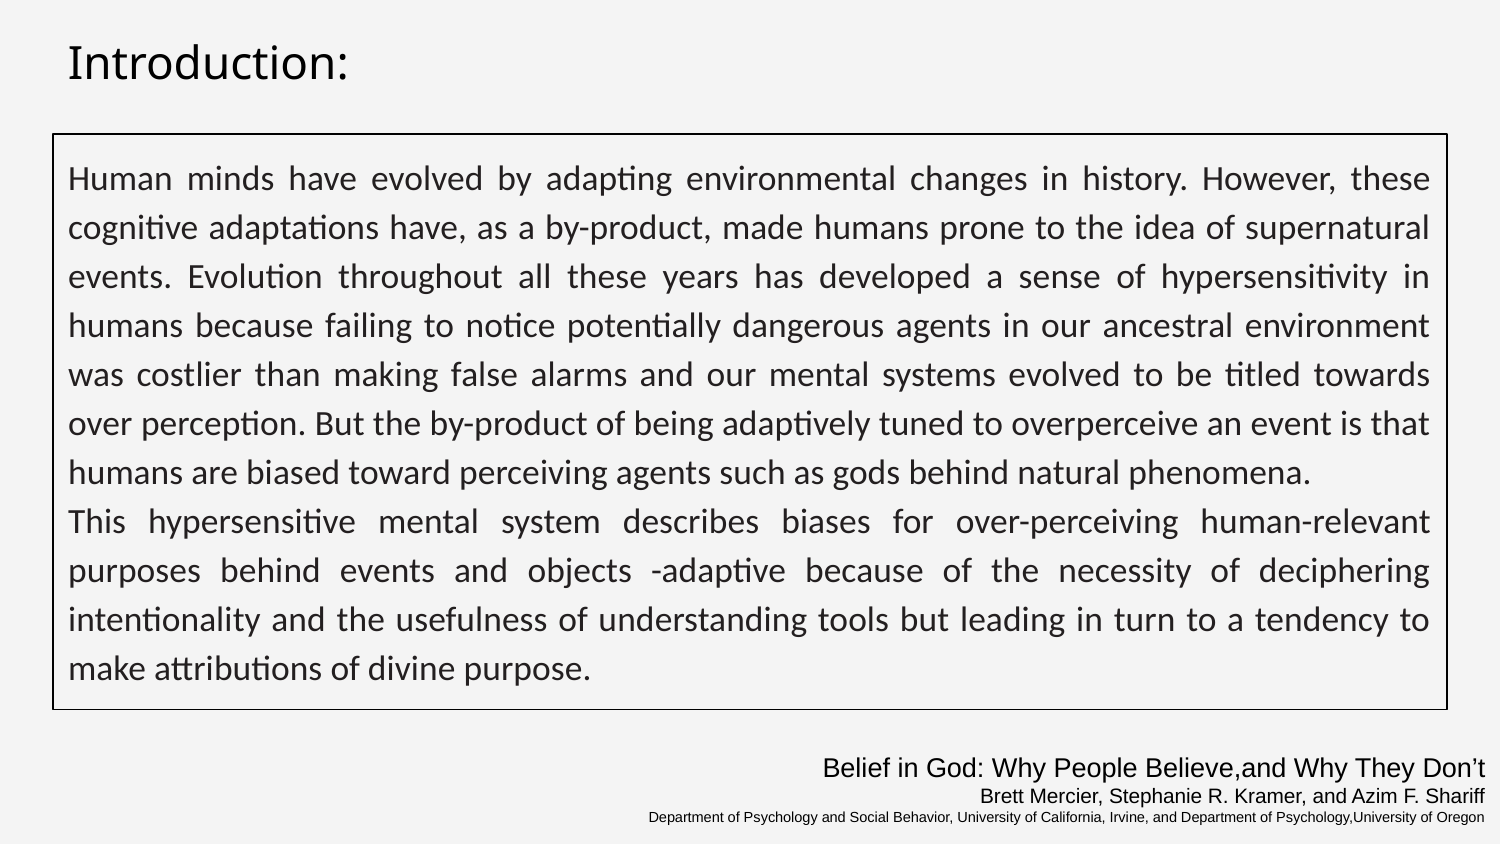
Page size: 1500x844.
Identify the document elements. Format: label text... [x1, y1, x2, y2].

text_box Human minds have evolved by adapting environmental changes in history. However, these cognitive adaptations have, as a by-product, made humans prone to the idea of supernatural events. Evolution throughout all these years has developed a sense of hypersensitivity in humans because failing to notice potentially dangerous agents in our ancestral environment was costlier than making false alarms and our mental systems evolved to be titled towards over perception. But the by-product of being adaptively tuned to overperceive an event is that humans are biased toward perceiving agents such as gods behind natural phenomena. This hypersensitive mental system describes biases for over-perceiving human-relevant purposes behind events and objects -adaptive because of the necessity of deciphering intentionality and the usefulness of understanding tools but leading in turn to a tendency to make attributions of divine purpose. [53, 134, 1447, 710]
text_box Introduction: [52, 18, 894, 78]
text_box Belief in God: Why People Believe,and Why They Don’t Brett Mercier, Stephanie R. Kramer, and Azim F. Shariff Department of Psychology and Social Behavior, University of California, Irvine, and Department of Psychology,University of Oregon [621, 735, 1500, 844]
